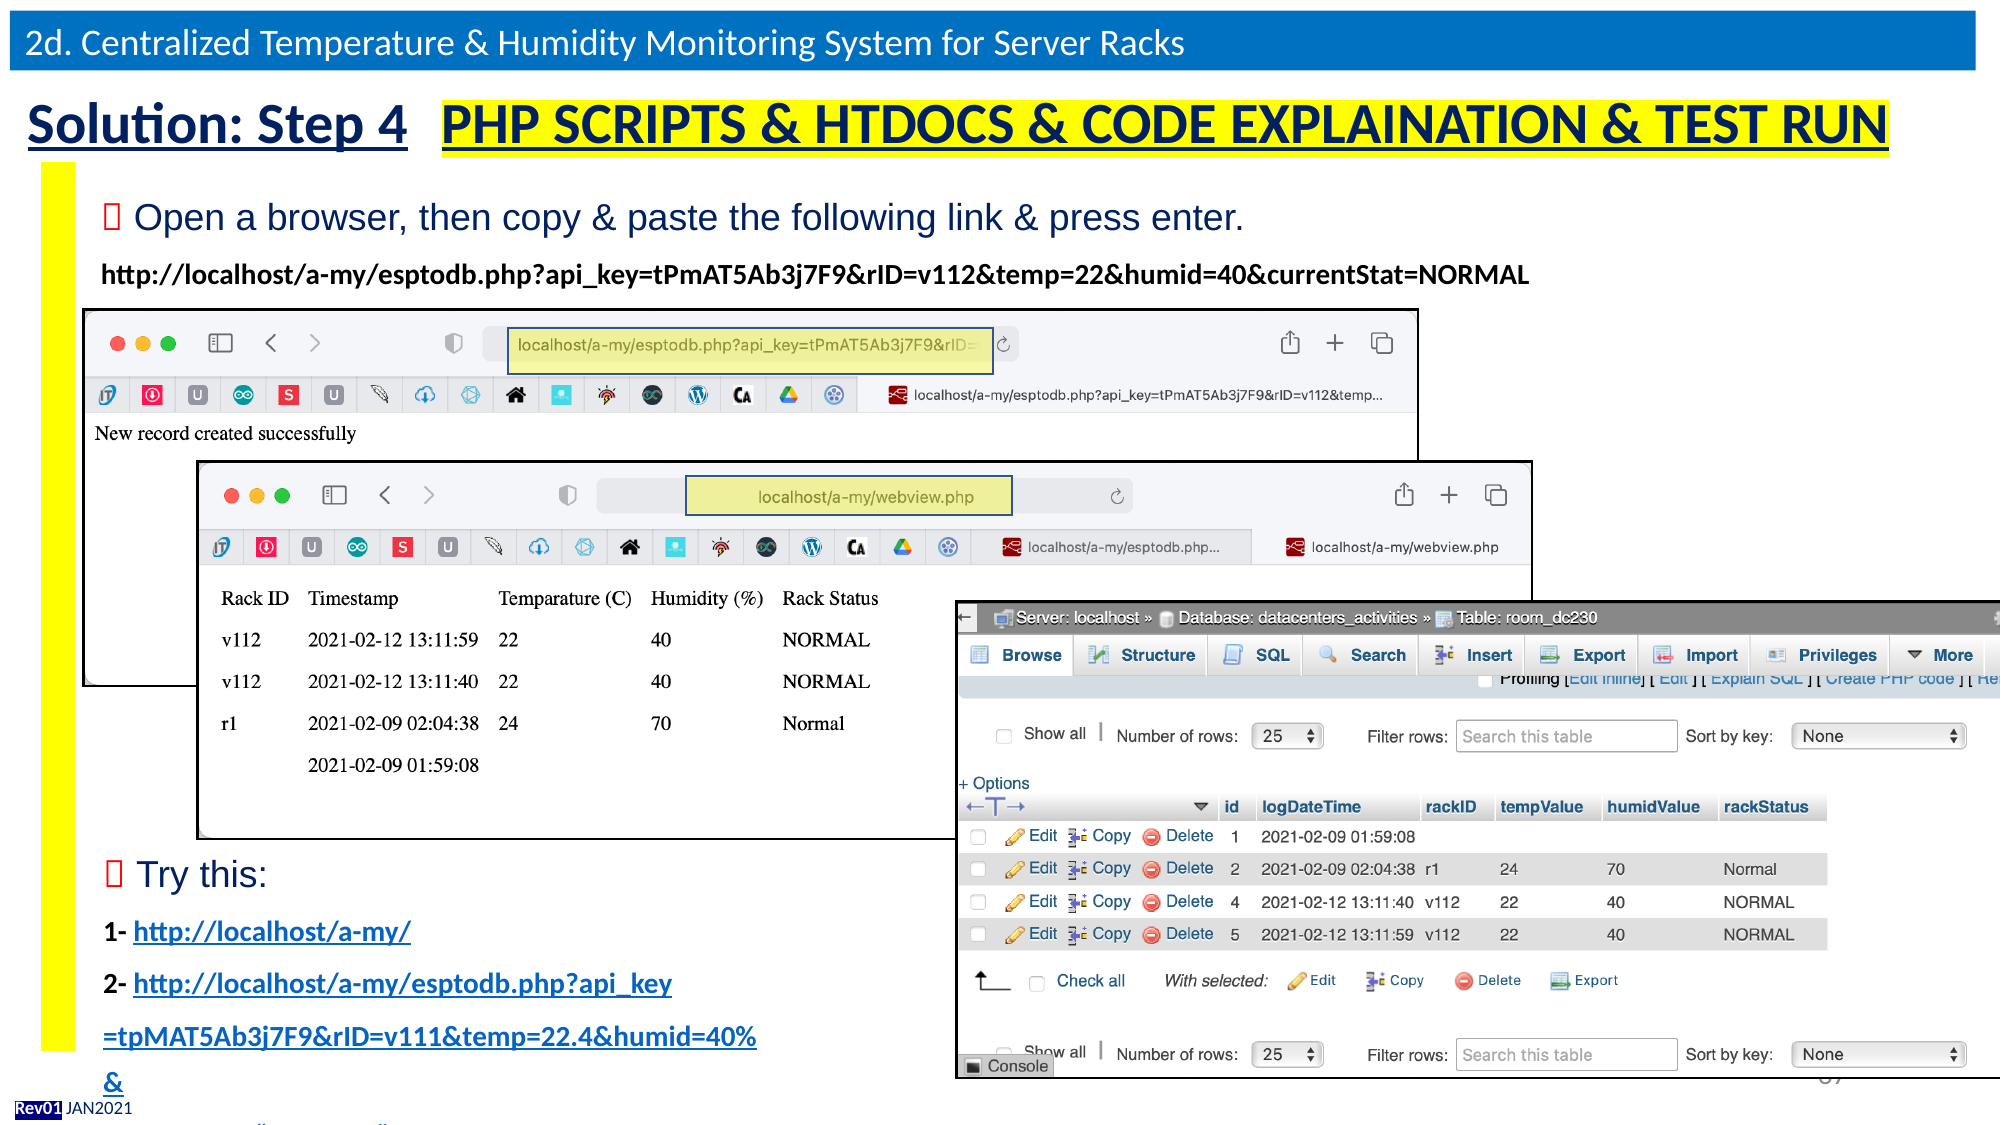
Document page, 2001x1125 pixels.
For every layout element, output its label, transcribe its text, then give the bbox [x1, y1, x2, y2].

text_box 2d. Centralized Temperature & Humidity Monitoring System for Server Racks [9, 10, 1976, 71]
text_box PHP SCRIPTS & HTDOCS & CODE EXPLAINATION & TEST RUN [427, 77, 1905, 163]
text_box  Try this: 1- http://localhost/a-my/ 2- http://localhost/a-my/esptodb.php?api_key=tpMAT5Ab3j7F9&rID=v111&temp=22.4&humid=40%&currentStat=“NORMAL” [88, 819, 776, 1112]
text_box Rev01 JAN2021 [0, 1088, 2000, 1125]
text_box  Open a browser, then copy & paste the following link & press enter. http://localhost/a-my/esptodb.php?api_key=tPmAT5Ab3j7F9&rID=v112&temp=22&humid=40&currentStat=NORMAL [85, 163, 1936, 298]
text_box Solution: Step 4 [12, 77, 423, 163]
slide_number 37 [1412, 1079, 1863, 1103]
text_box [40, 161, 76, 1052]
picture [82, 308, 2000, 1079]
